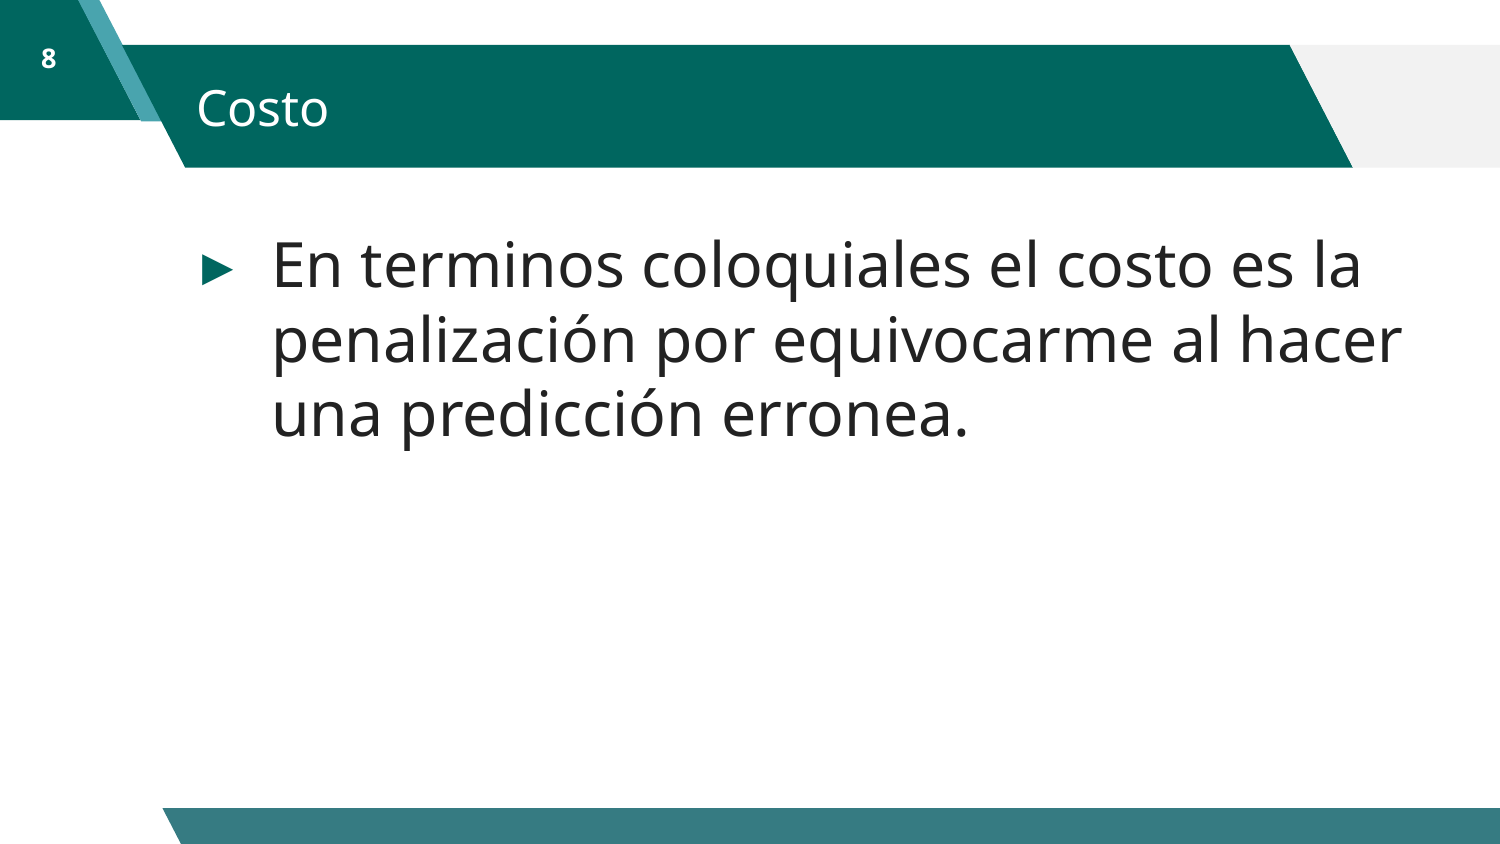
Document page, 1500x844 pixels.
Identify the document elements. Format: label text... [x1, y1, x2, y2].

list En terminos coloquiales el costo es la penalización por equivocarme al hacer una predicción erronea. [181, 209, 1425, 808]
title Costo [181, 45, 1285, 169]
slide_number 8 [0, 0, 98, 121]
